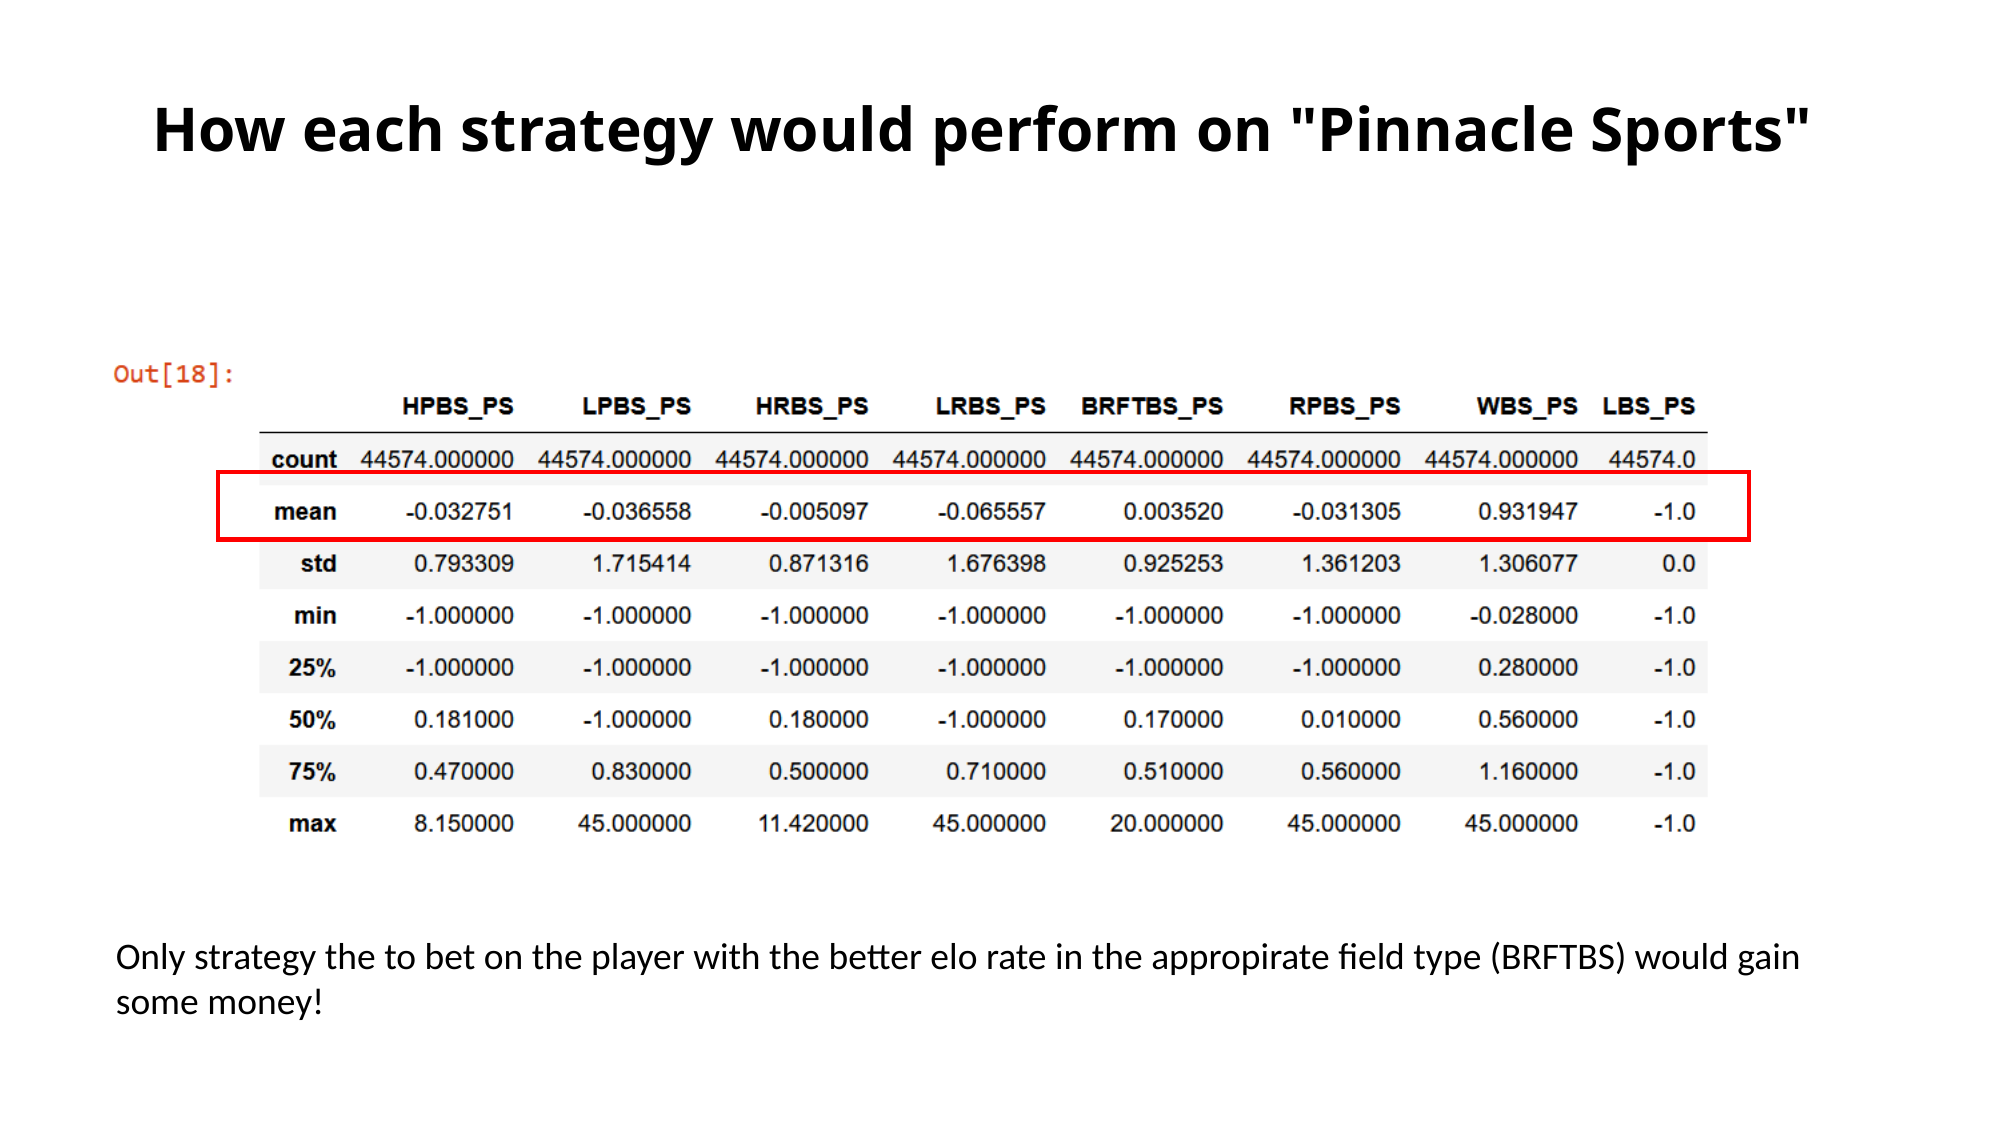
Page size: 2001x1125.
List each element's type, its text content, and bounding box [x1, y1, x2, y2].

picture [42, 354, 1783, 893]
title How each strategy would perform on "Pinnacle Sports" [137, 59, 1863, 278]
text_box Only strategy the to bet on the player with the better elo rate in the appropirate field type (BRFTBS) would gain some money! [101, 925, 1873, 1075]
